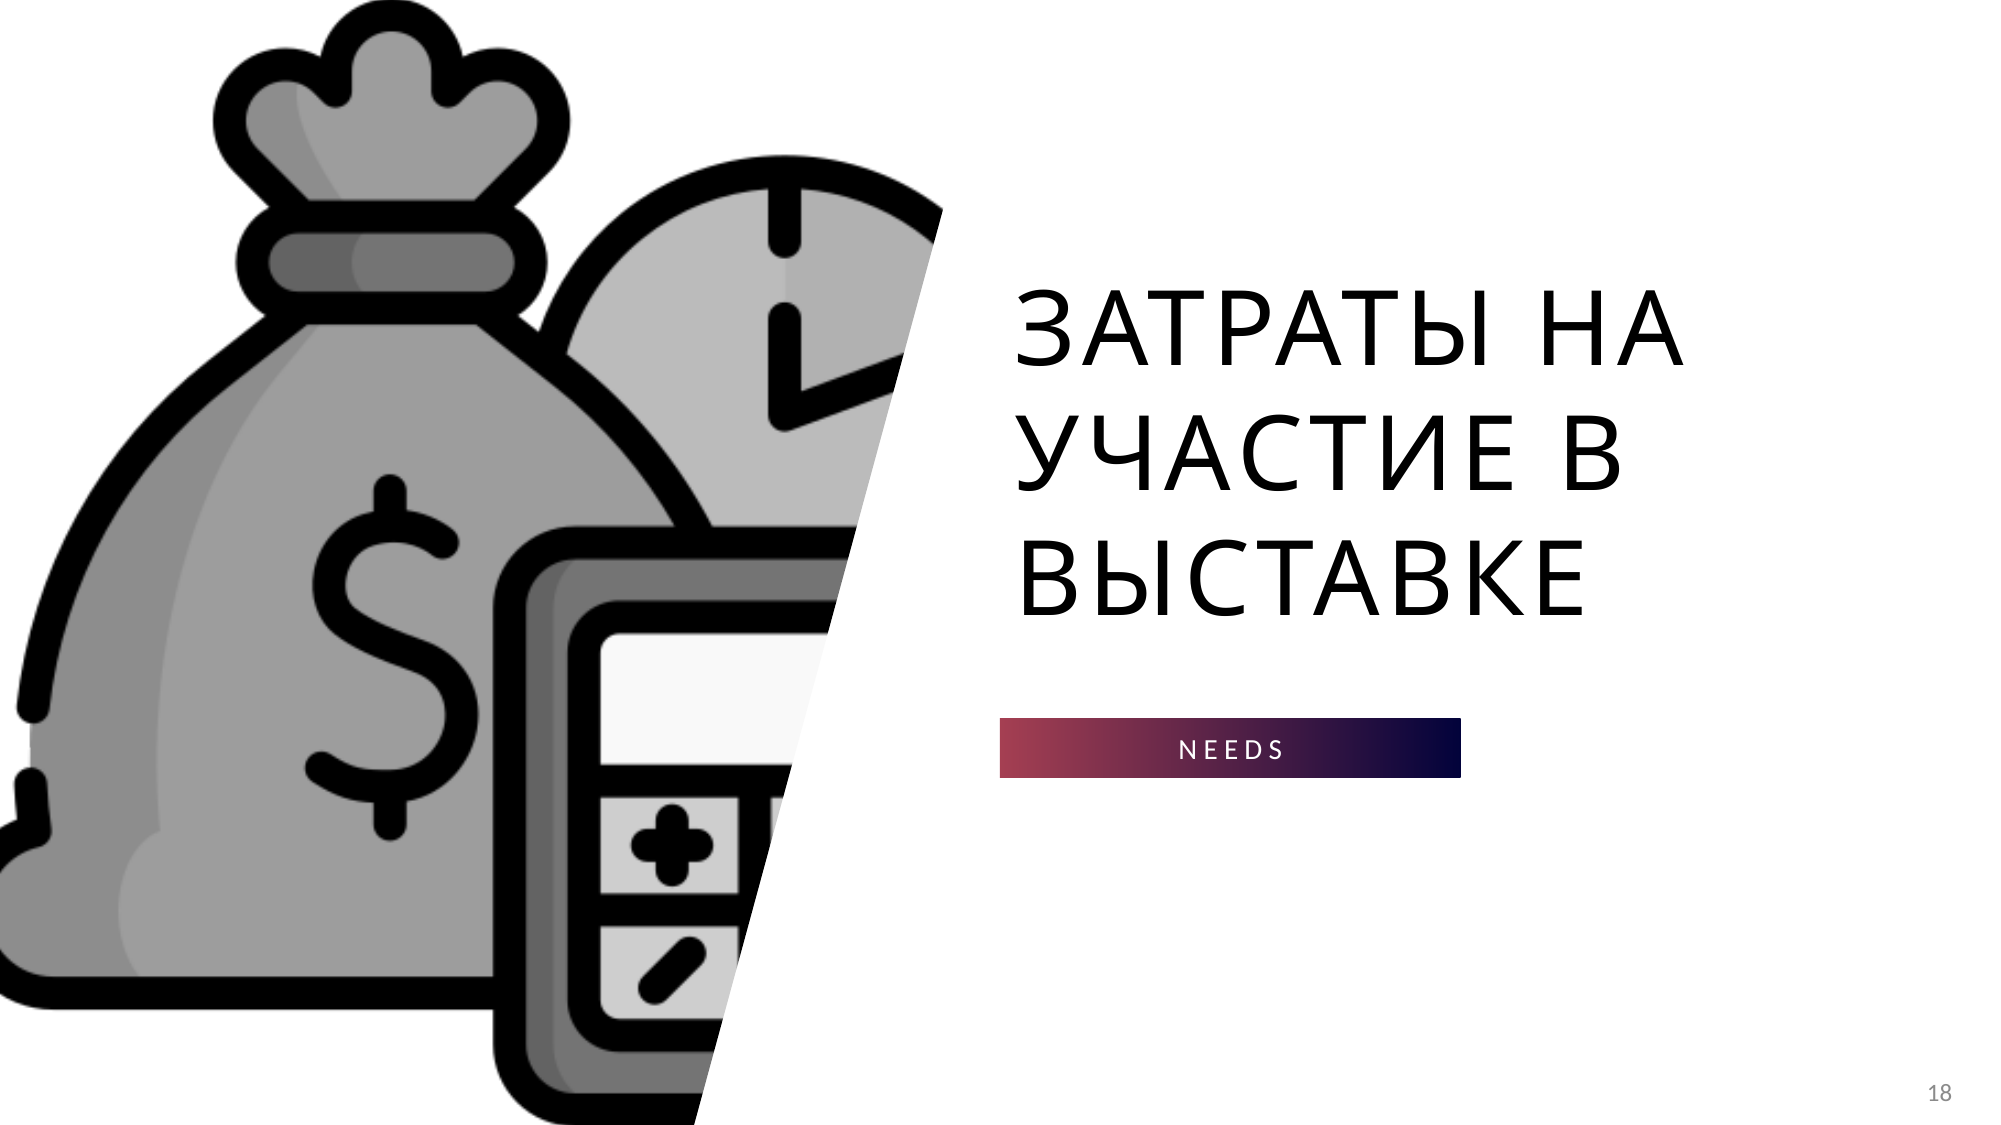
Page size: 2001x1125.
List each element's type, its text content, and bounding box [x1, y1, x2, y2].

picture [0, 0, 1000, 1125]
slide_number 18 [1894, 1061, 1968, 1121]
title Затраты на участие в выставке [1000, 265, 1862, 644]
list needs [1000, 718, 1461, 778]
